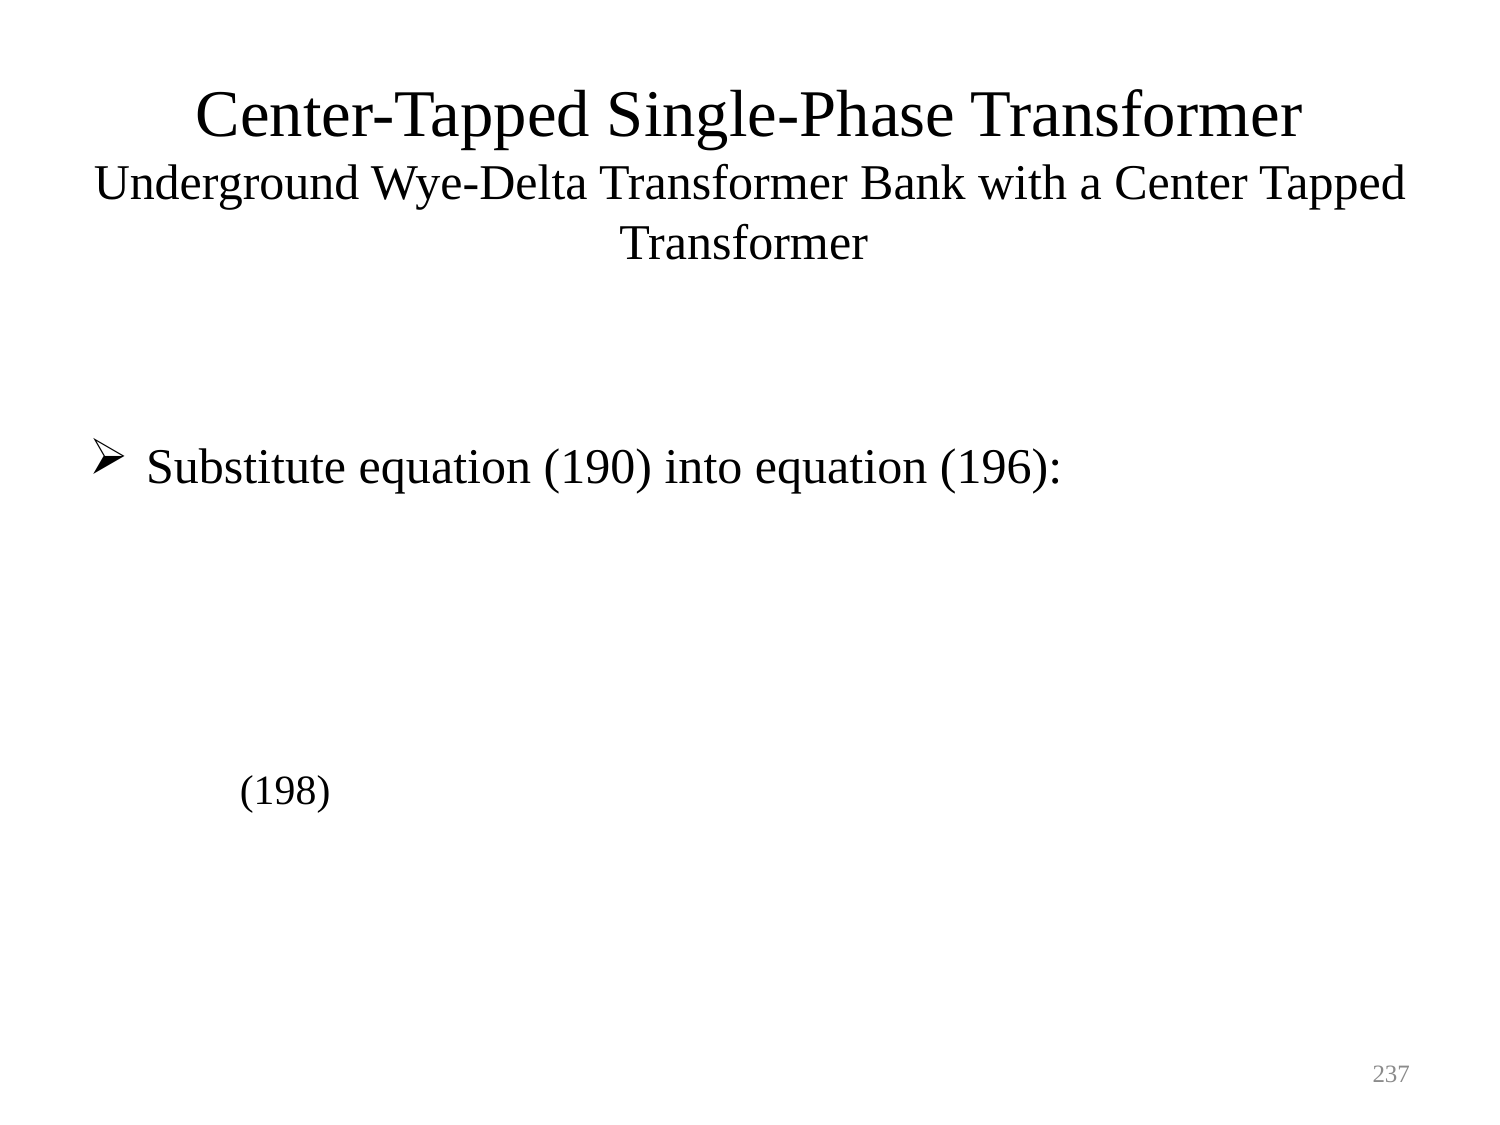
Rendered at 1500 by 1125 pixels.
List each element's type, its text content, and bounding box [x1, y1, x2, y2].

text_box Center-Tapped Single-Phase Transformer Underground Wye-Delta Transformer Bank with a Center Tapped Transformer [0, 62, 1500, 278]
slide_number 237 [1074, 1042, 1425, 1103]
